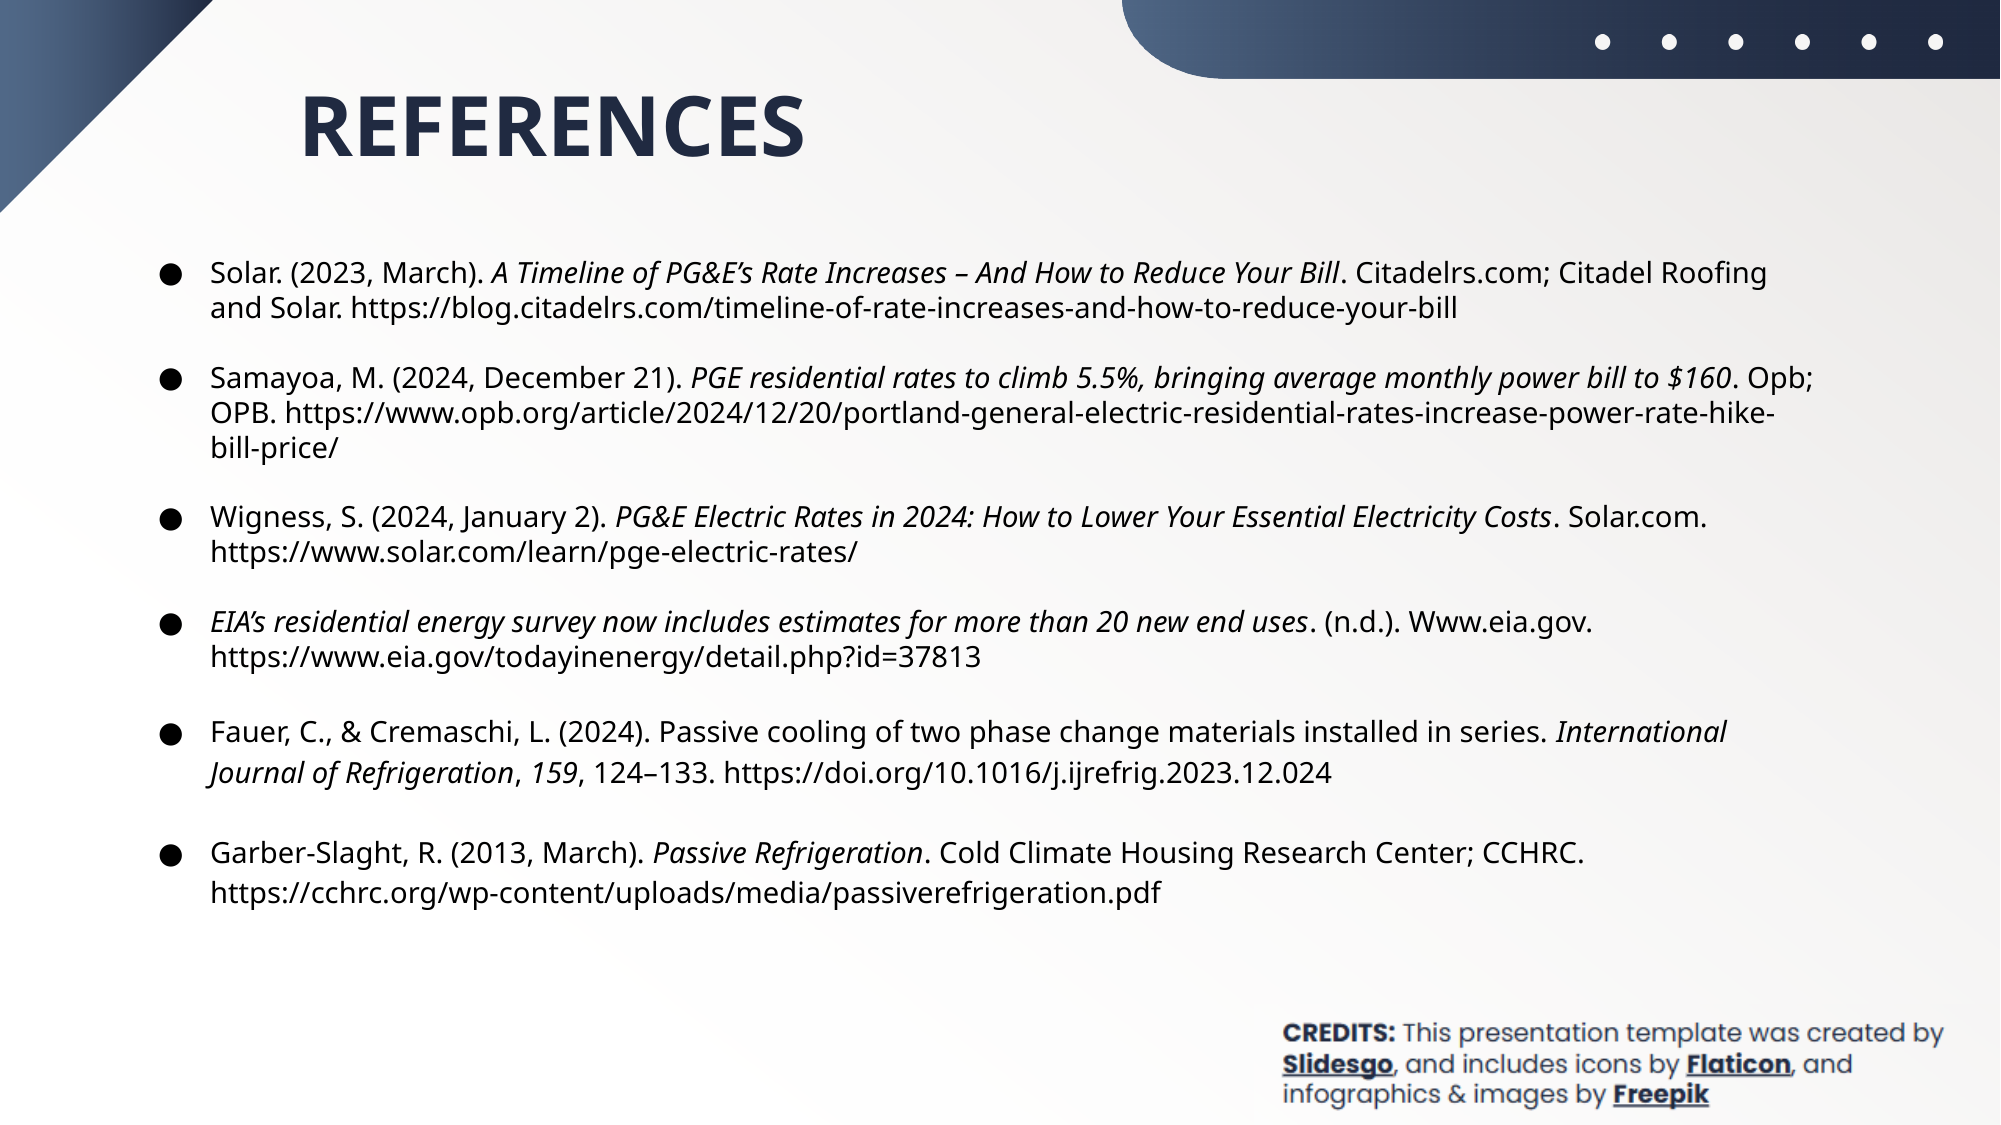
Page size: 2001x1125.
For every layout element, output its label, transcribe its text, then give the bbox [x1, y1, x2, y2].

list Solar. (2023, March). A Timeline of PG&E’s Rate Increases – And How to Reduce Your Bill. Citadelrs.com; Citadel Roofing and Solar. https://blog.citadelrs.com/timeline-of-rate-increases-and-how-to-reduce-your-bill Samayoa, M. (2024, December 21). PGE residential rates to climb 5.5%, bringing average monthly power bill to $160. Opb; OPB. https://www.opb.org/article/2024/12/20/portland-general-electric-residential-rates-increase-power-rate-hike-bill-price/ Wigness, S. (2024, January 2). PG&E Electric Rates in 2024: How to Lower Your Essential Electricity Costs. Solar.com. https://www.solar.com/learn/pge-electric-rates/ EIA’s residential energy survey now includes estimates for more than 20 new end uses. (n.d.). Www.eia.gov. https://www.eia.gov/todayinenergy/detail.php?id=37813 Fauer, C., & Cremaschi, L. (2024). Passive cooling of two phase change materials installed in series. International Journal of Refrigeration, 159, 124–133. https://doi.org/10.1016/j.ijrefrig.2023.12.024 Garber-Slaght, R. (2013, March). Passive Refrigeration. Cold Climate Housing Research Center; CCHRC. https://cchrc.org/wp-content/uploads/media/passiverefrigeration.pdf [115, 234, 1841, 948]
title REFERENCES [0, 53, 1144, 188]
picture [0, 0, 2000, 1125]
